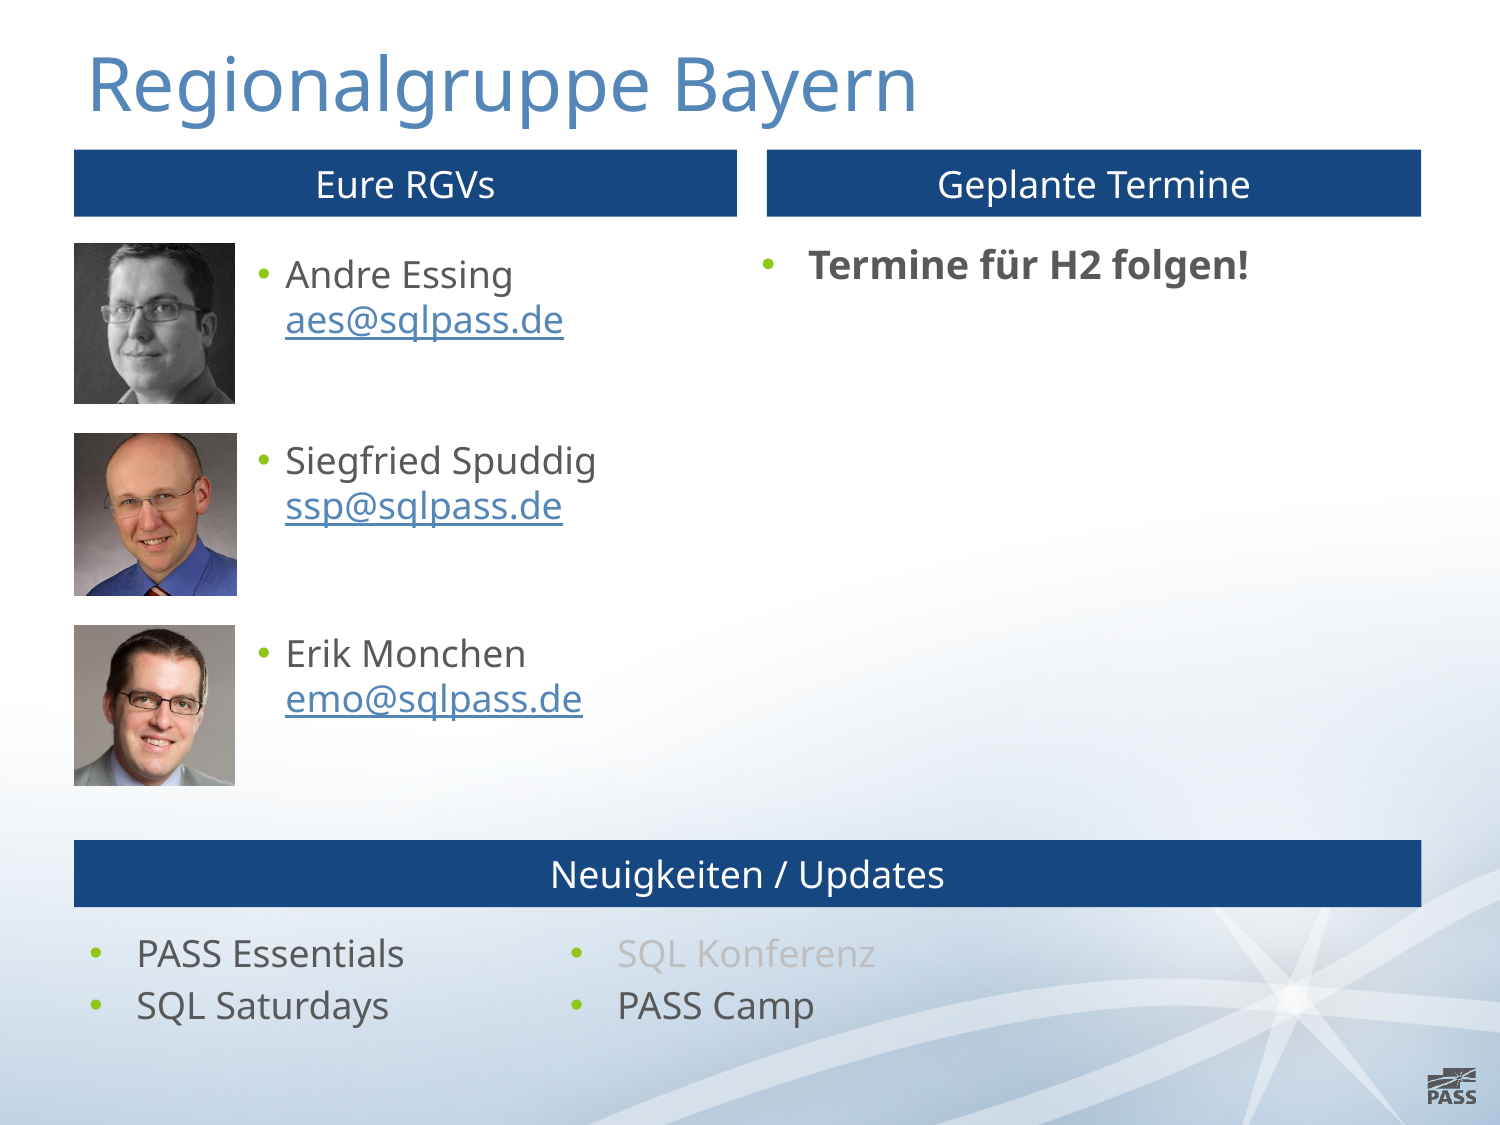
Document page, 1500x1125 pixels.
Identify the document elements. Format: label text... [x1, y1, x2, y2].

list PASS Essentials SQL Saturdays [74, 922, 555, 1060]
picture [0, 0, 1500, 1125]
list Andre Essing aes@sqlpass.de [242, 243, 611, 376]
list Neuigkeiten / Updates [74, 840, 1422, 908]
list Eure RGVs [74, 149, 737, 217]
text_box SQL Konferenz PASS Camp [555, 922, 1218, 1060]
title Regionalgruppe Bayern [71, 46, 1422, 159]
text_box Erik Monchen emo@sqlpass.de [242, 622, 640, 750]
text_box Termine für H2 folgen! [746, 232, 1449, 825]
text_box Siegfried Spuddig ssp@sqlpass.de [242, 429, 648, 556]
text_box Geplante Termine [766, 149, 1422, 217]
